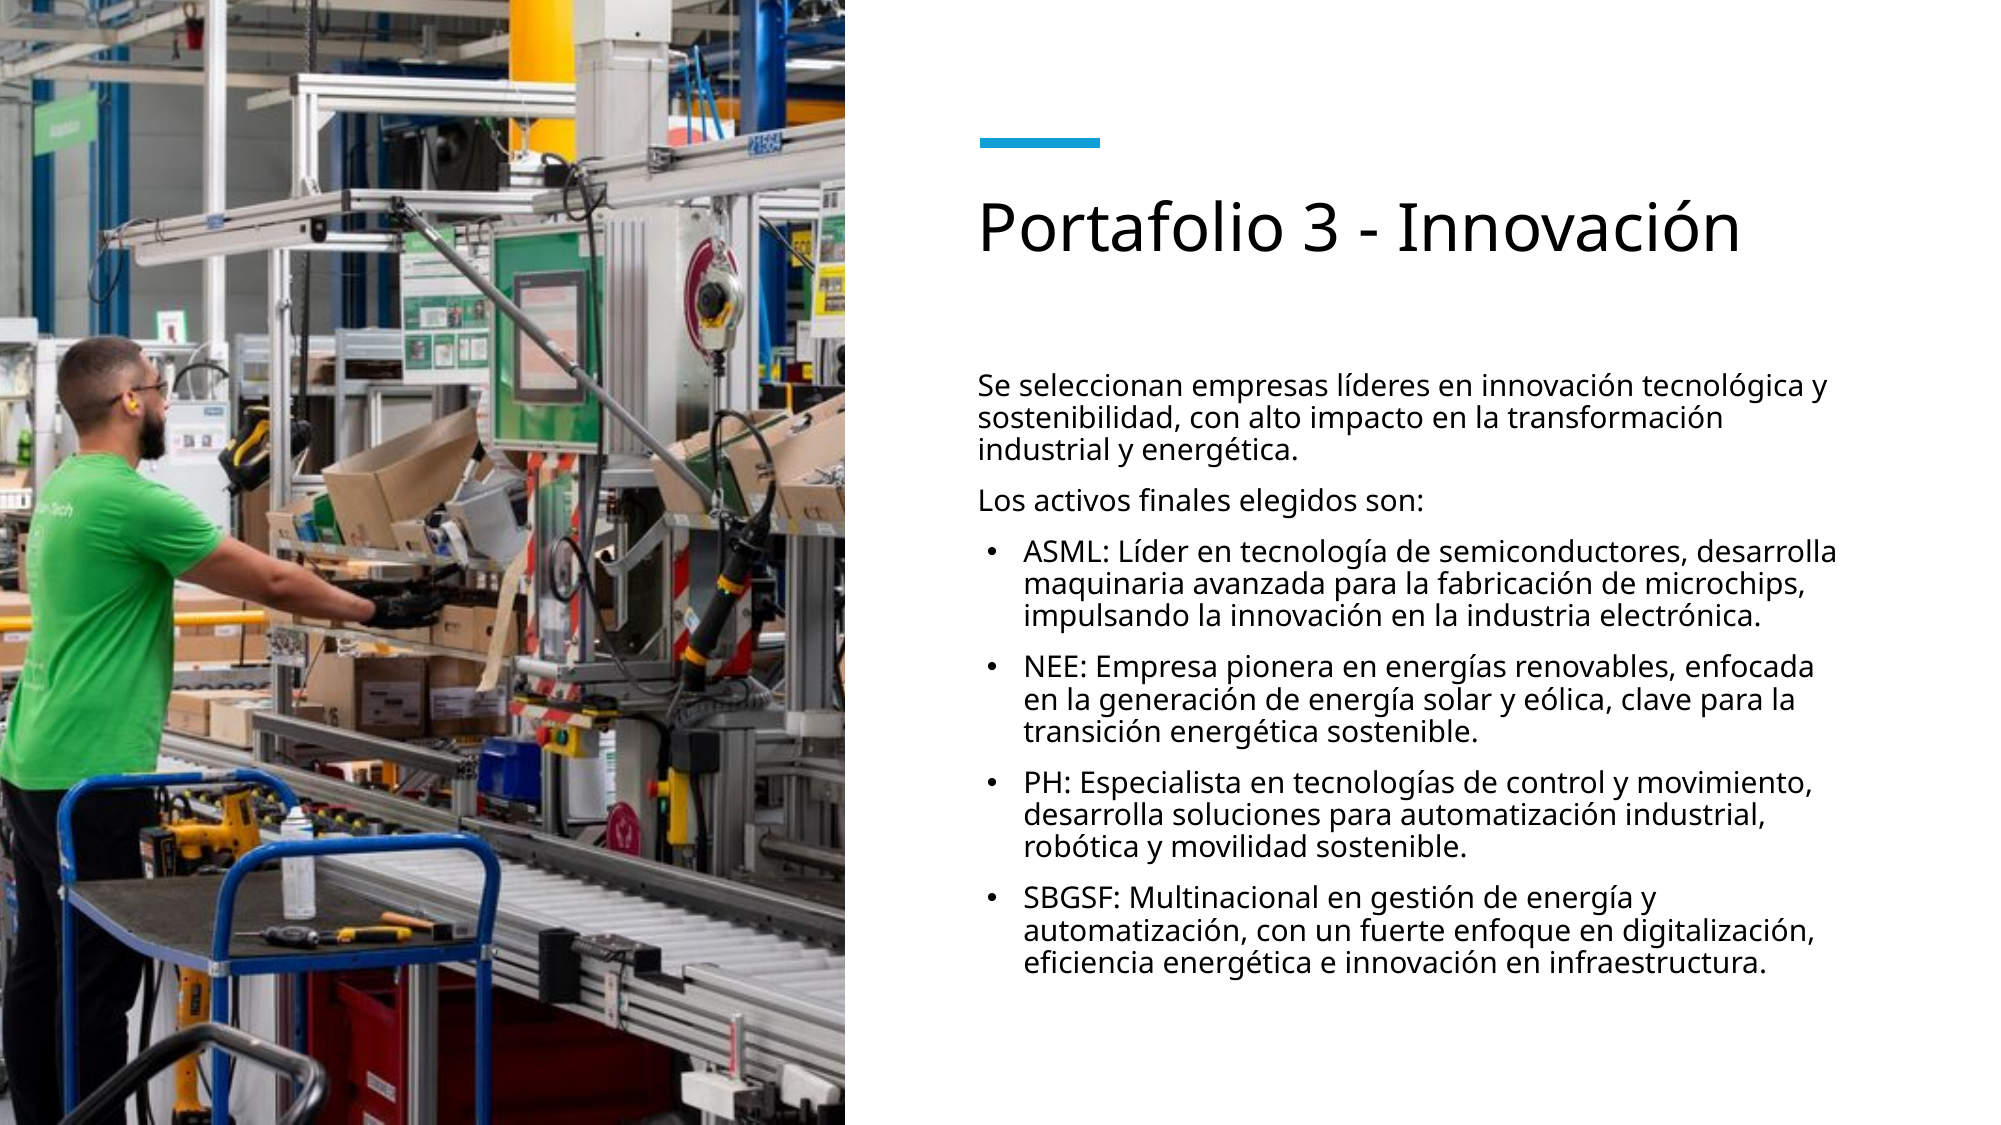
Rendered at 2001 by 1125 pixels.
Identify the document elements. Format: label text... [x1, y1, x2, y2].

list Se seleccionan empresas líderes en innovación tecnológica y sostenibilidad, con alto impacto en la transformación industrial y energética. Los activos finales elegidos son: ASML: Líder en tecnología de semiconductores, desarrolla maquinaria avanzada para la fabricación de microchips, impulsando la innovación en la industria electrónica. NEE: Empresa pionera en energías renovables, enfocada en la generación de energía solar y eólica, clave para la transición energética sostenible. PH: Especialista en tecnologías de control y movimiento, desarrolla soluciones para automatización industrial, robótica y movilidad sostenible. SBGSF: Multinacional en gestión de energía y automatización, con un fuerte enfoque en digitalización, eficiencia energética e innovación en infraestructura. [962, 362, 1856, 1008]
picture [0, 0, 846, 1125]
title Portafolio 3 - Innovación [962, 186, 1856, 362]
